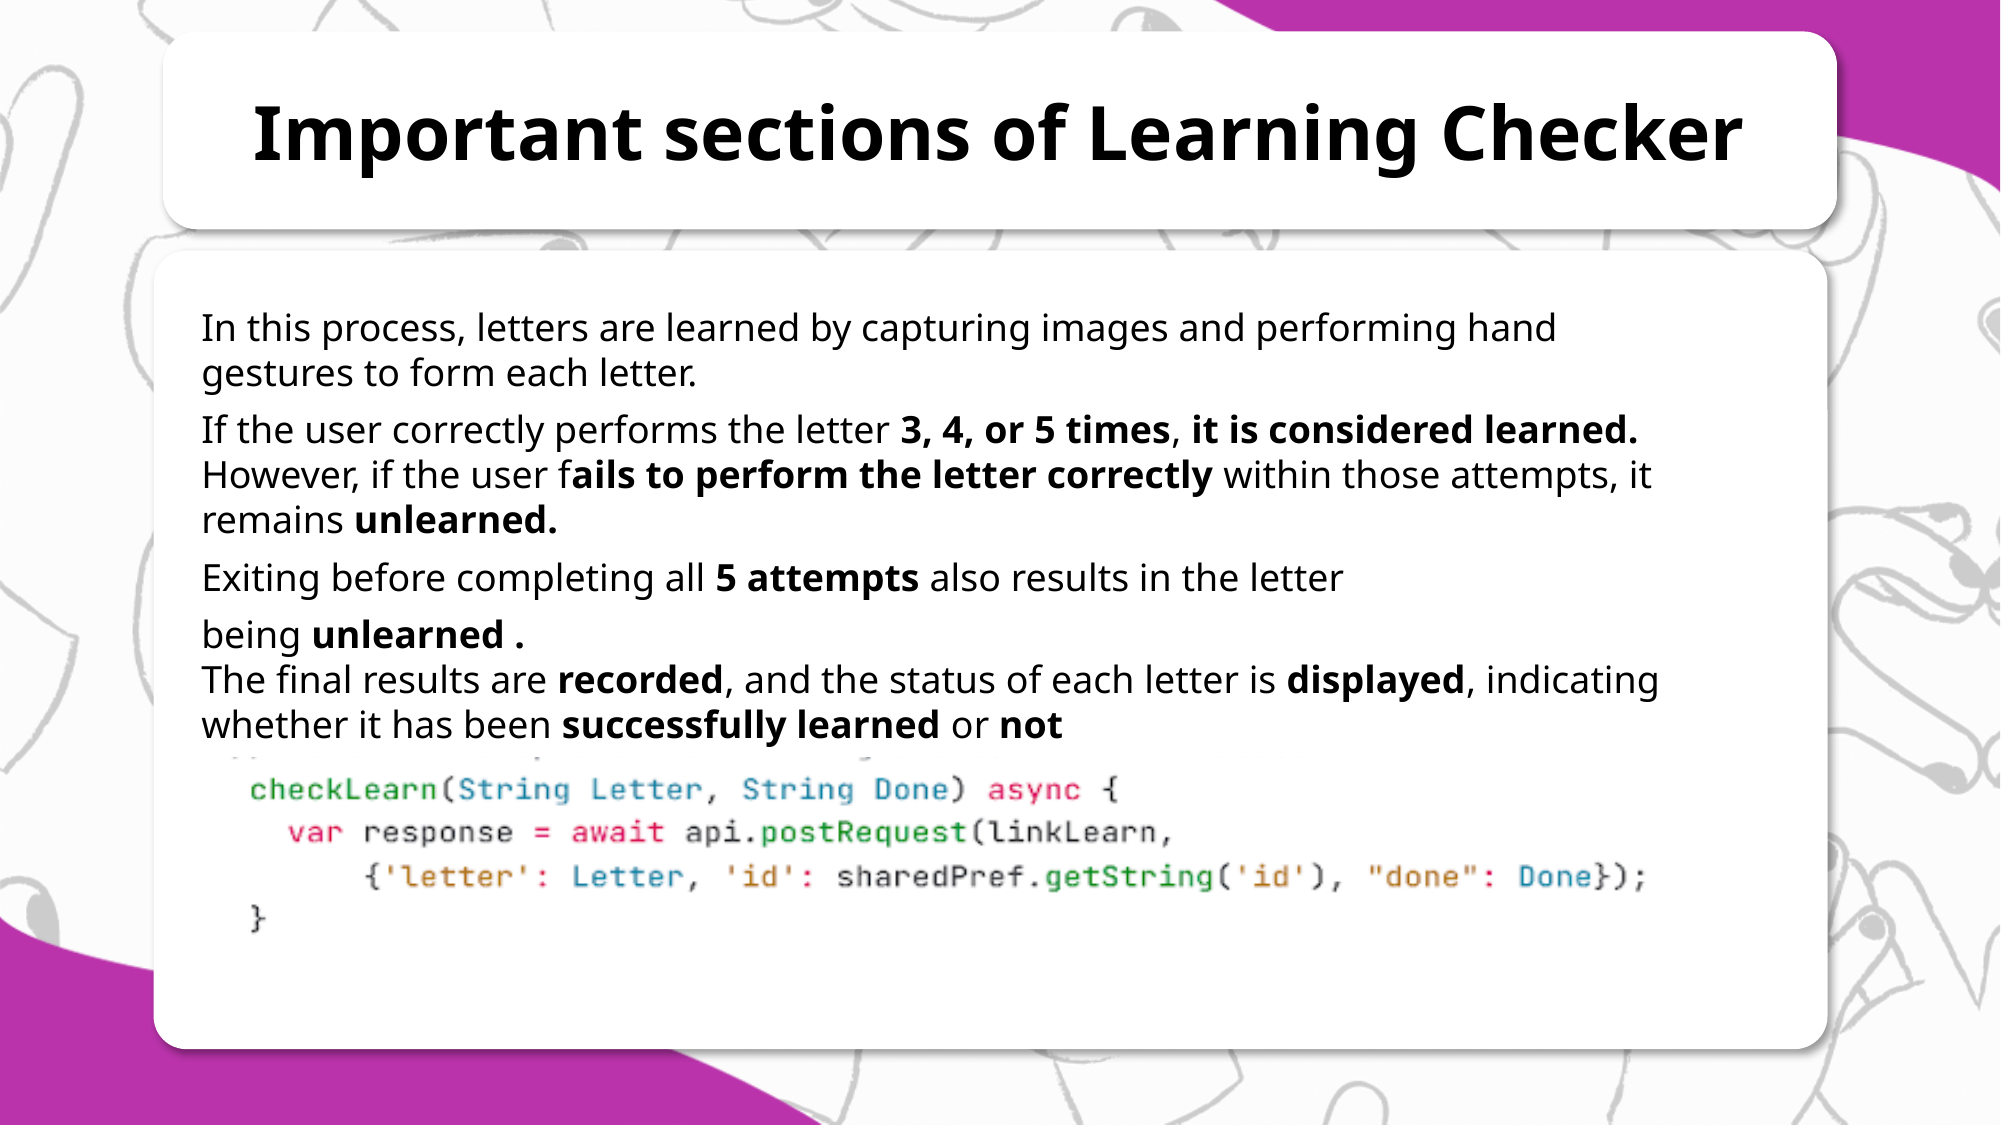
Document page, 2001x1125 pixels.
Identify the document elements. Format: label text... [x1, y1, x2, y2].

text_box Important sections of Learning Checker [164, 78, 1836, 183]
text_box [153, 250, 1828, 1050]
text_box [162, 31, 1837, 230]
text_box In this process, letters are learned by capturing images and performing hand gestures to form each letter. If the user correctly performs the letter 3, 4, or 5 times, it is considered learned. However, if the user fails to perform the letter correctly within those attempts, it remains unlearned. Exiting before completing all 5 attempts also results in the letter being unlearned . The final results are recorded, and the status of each letter is displayed, indicating whether it has been successfully learned or not [186, 296, 1736, 754]
picture [0, 0, 2001, 1125]
